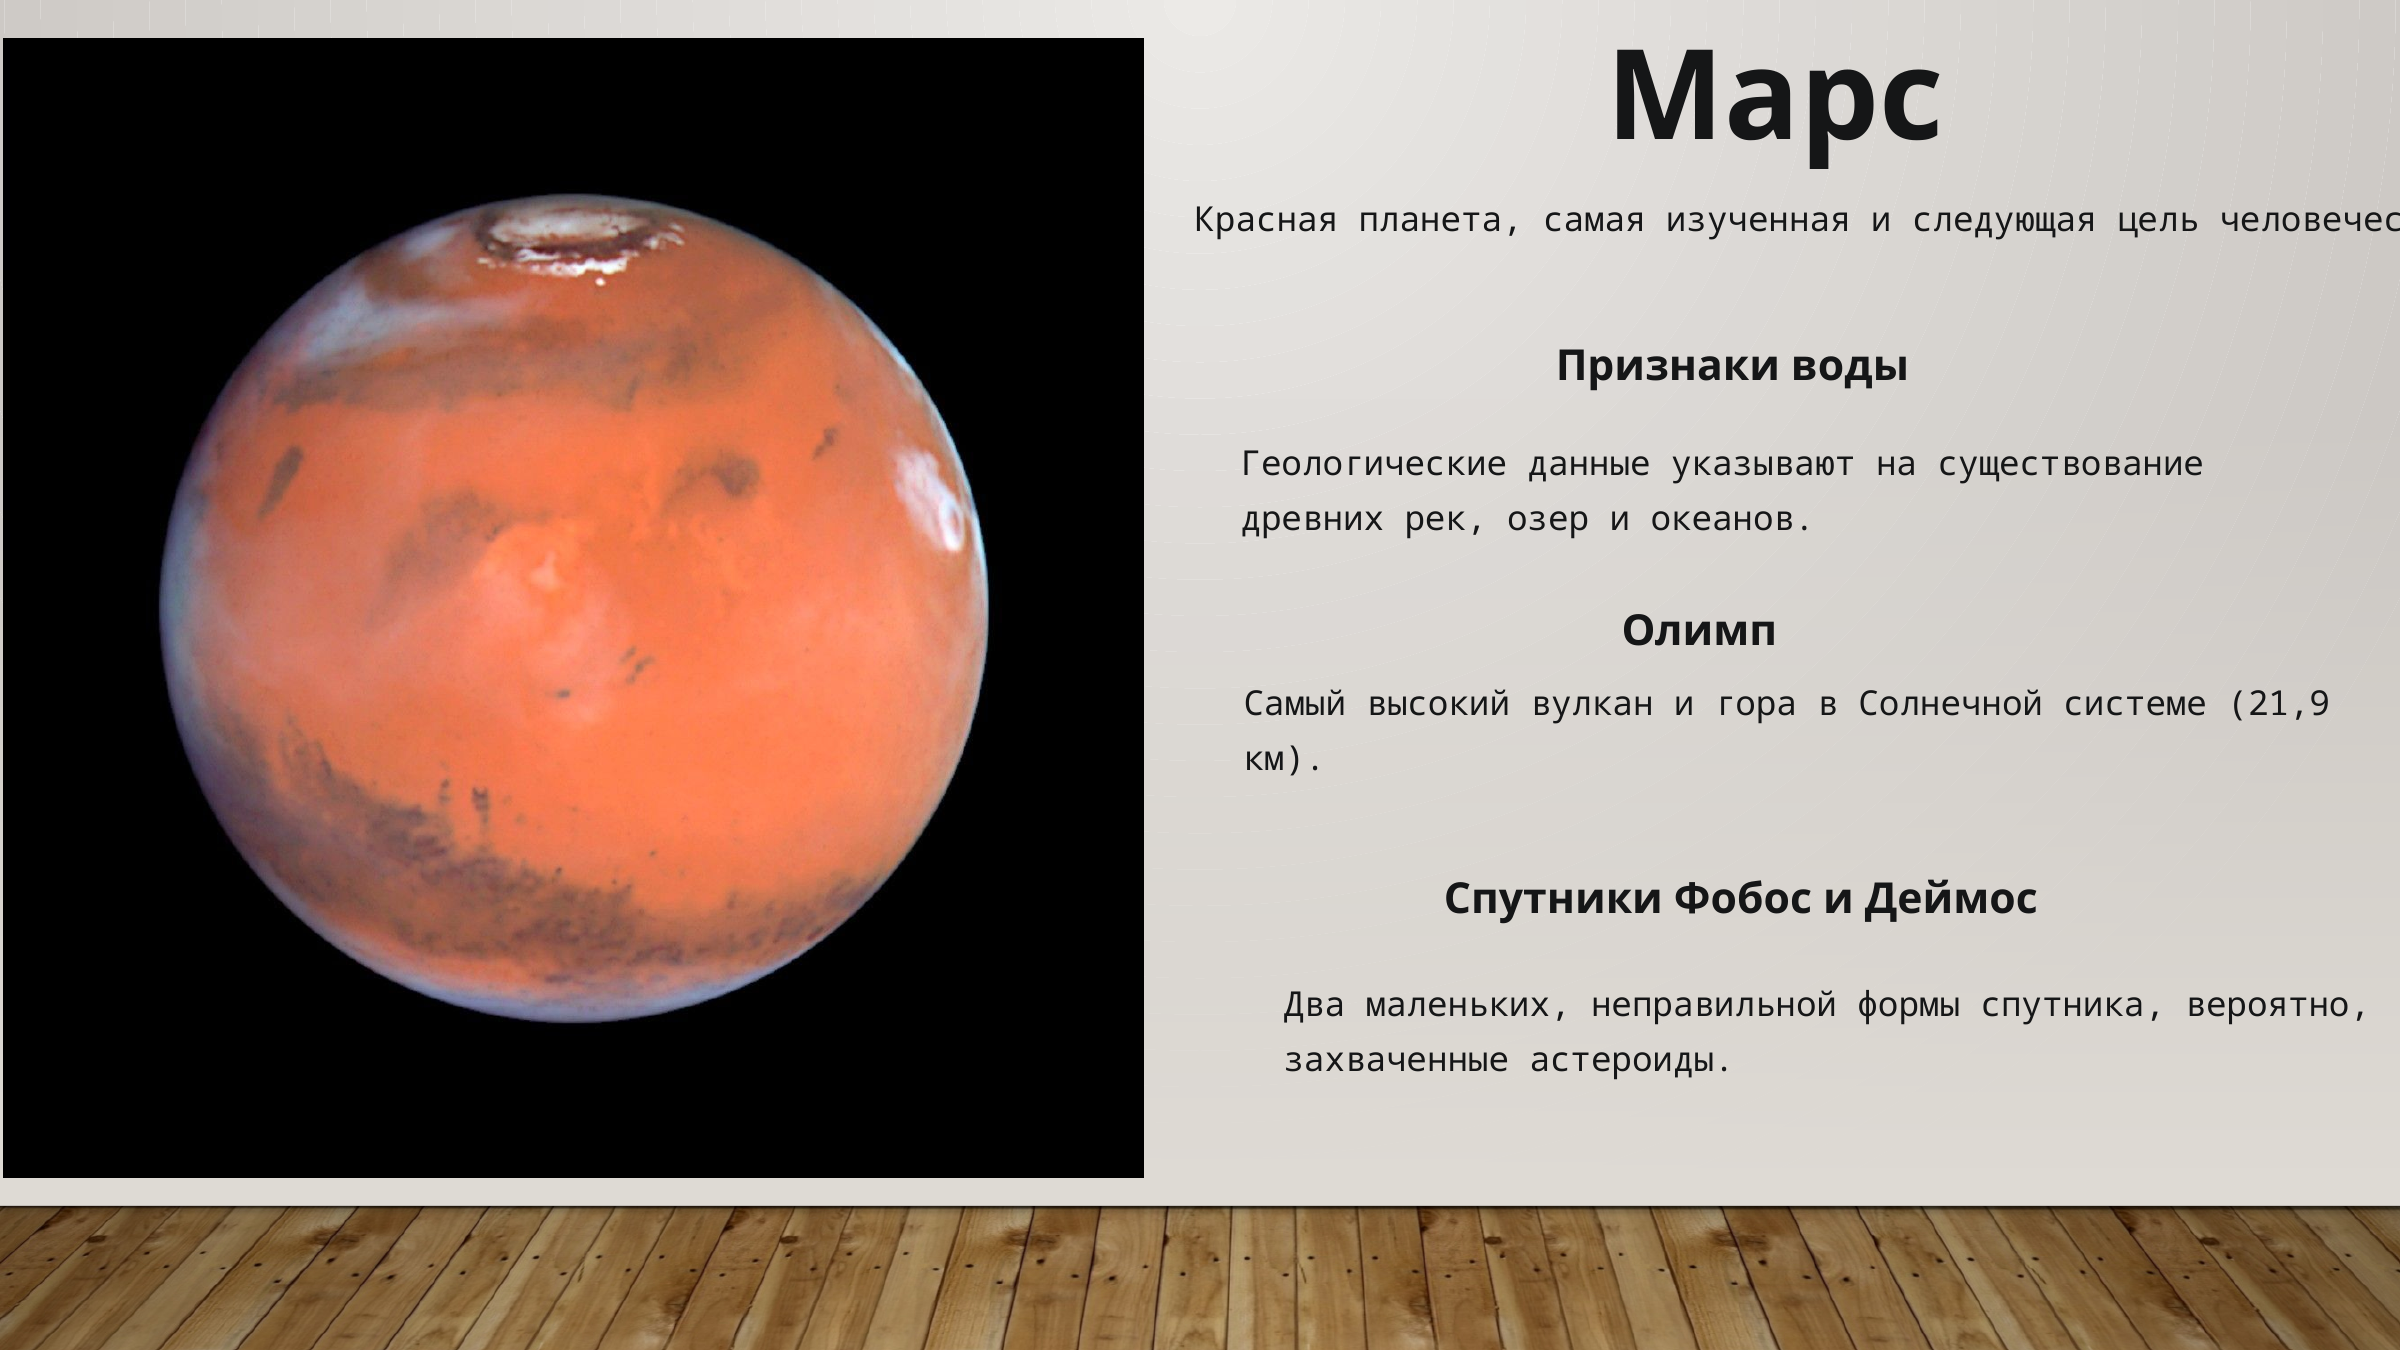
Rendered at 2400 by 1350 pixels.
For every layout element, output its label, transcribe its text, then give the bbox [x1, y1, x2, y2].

text_box Олимп [1621, 599, 2056, 654]
picture [0, 1206, 2400, 1350]
picture [3, 37, 1144, 1178]
text_box Спутники Фобос и Деймос [1443, 868, 2102, 923]
text_box Самый высокий вулкан и гора в Солнечной системе (21,9 км). [1243, 667, 2354, 779]
text_box Признаки воды [1555, 334, 1990, 389]
text_box Красная планета, самая изученная и следующая цель человечества. [1194, 182, 2351, 353]
text_box Марс [1606, 78, 2181, 182]
text_box Два маленьких, неправильной формы спутника, вероятно, захваченные астероиды. [1283, 967, 2394, 1079]
text_box Геологические данные указывают на существование древних рек, озер и океанов. [1240, 426, 2351, 538]
